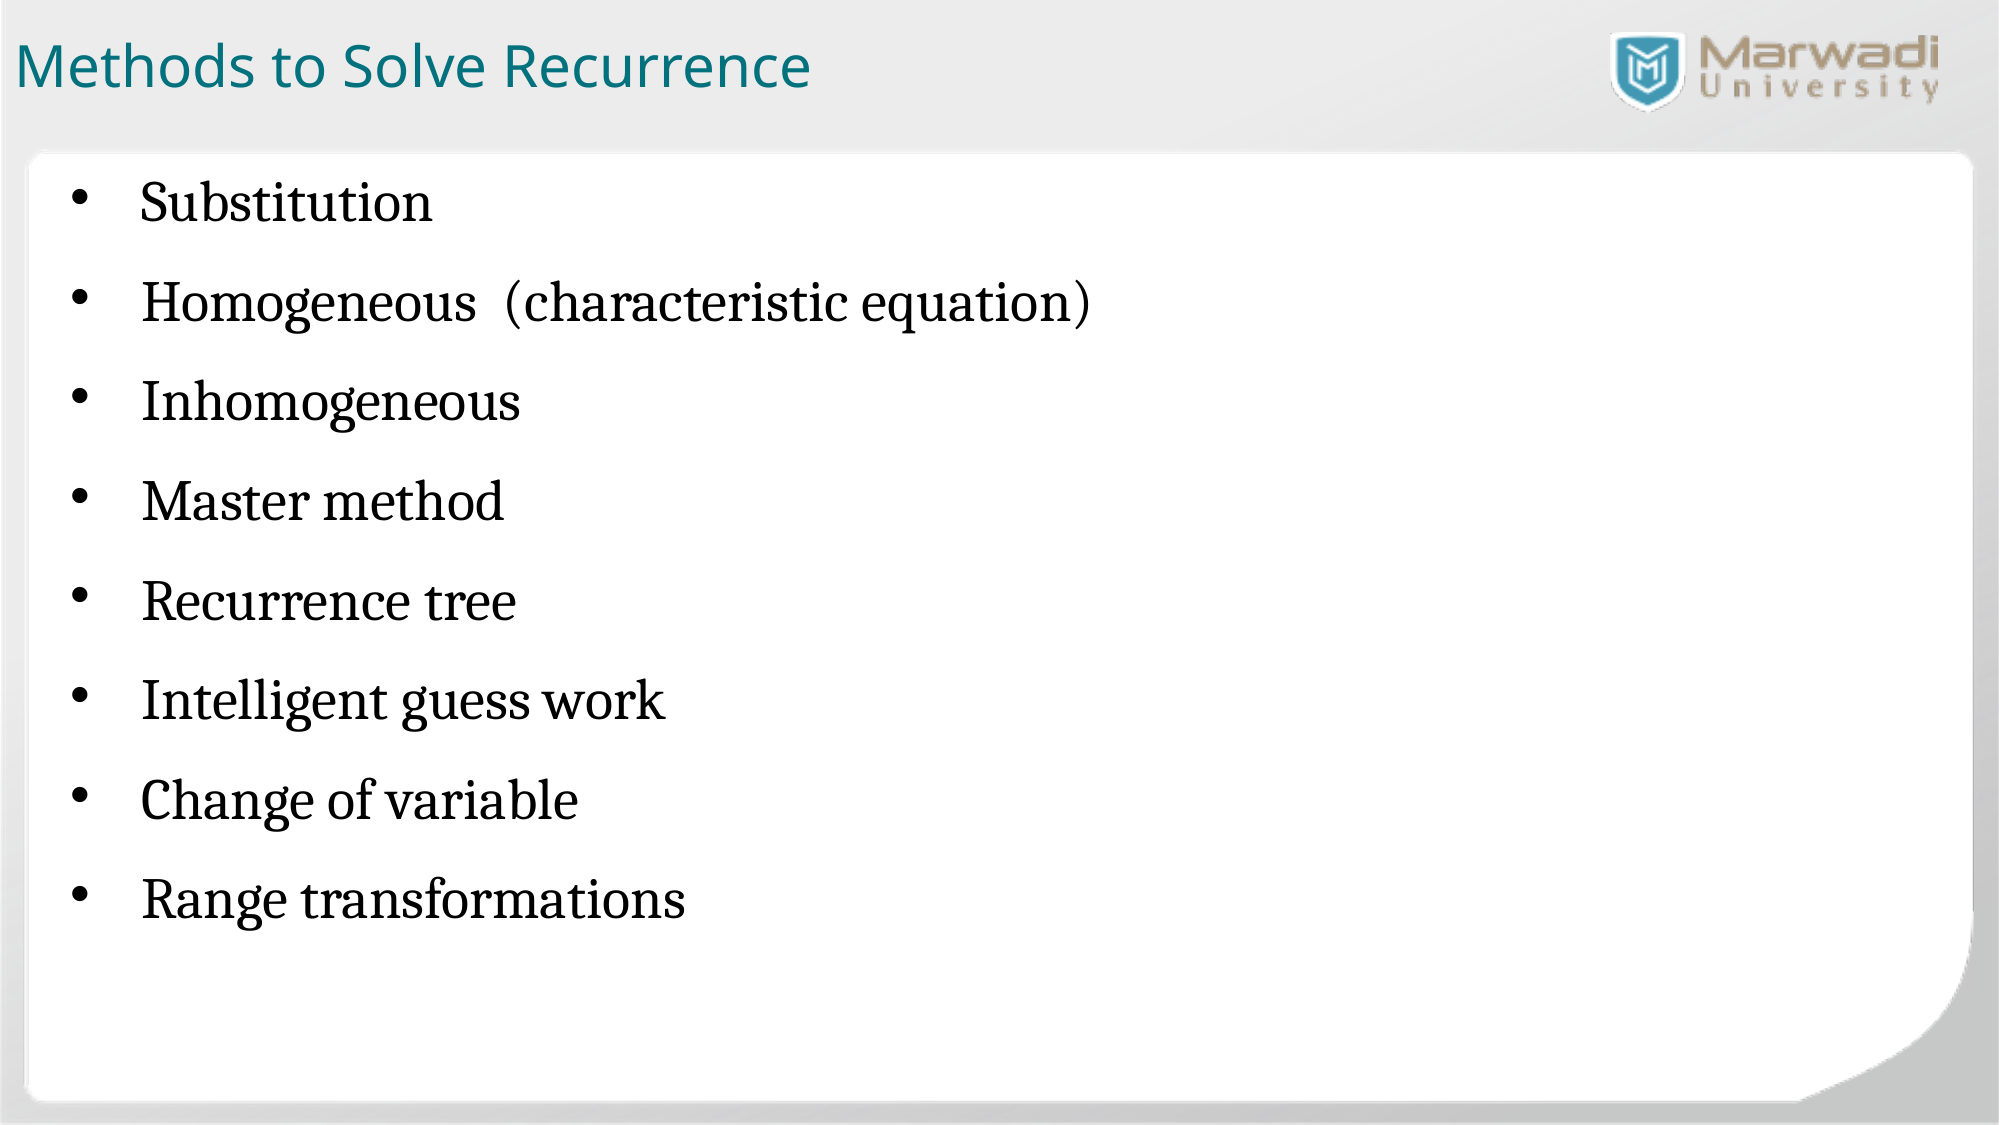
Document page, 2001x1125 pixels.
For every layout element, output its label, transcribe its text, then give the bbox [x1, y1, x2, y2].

list Substitution Homogeneous (characteristic equation) Inhomogeneous Master method Recurrence tree Intelligent guess work Change of variable Range transformations [46, 173, 1957, 1059]
title Methods to Solve Recurrence [0, 0, 2000, 117]
picture [0, 117, 1999, 1125]
